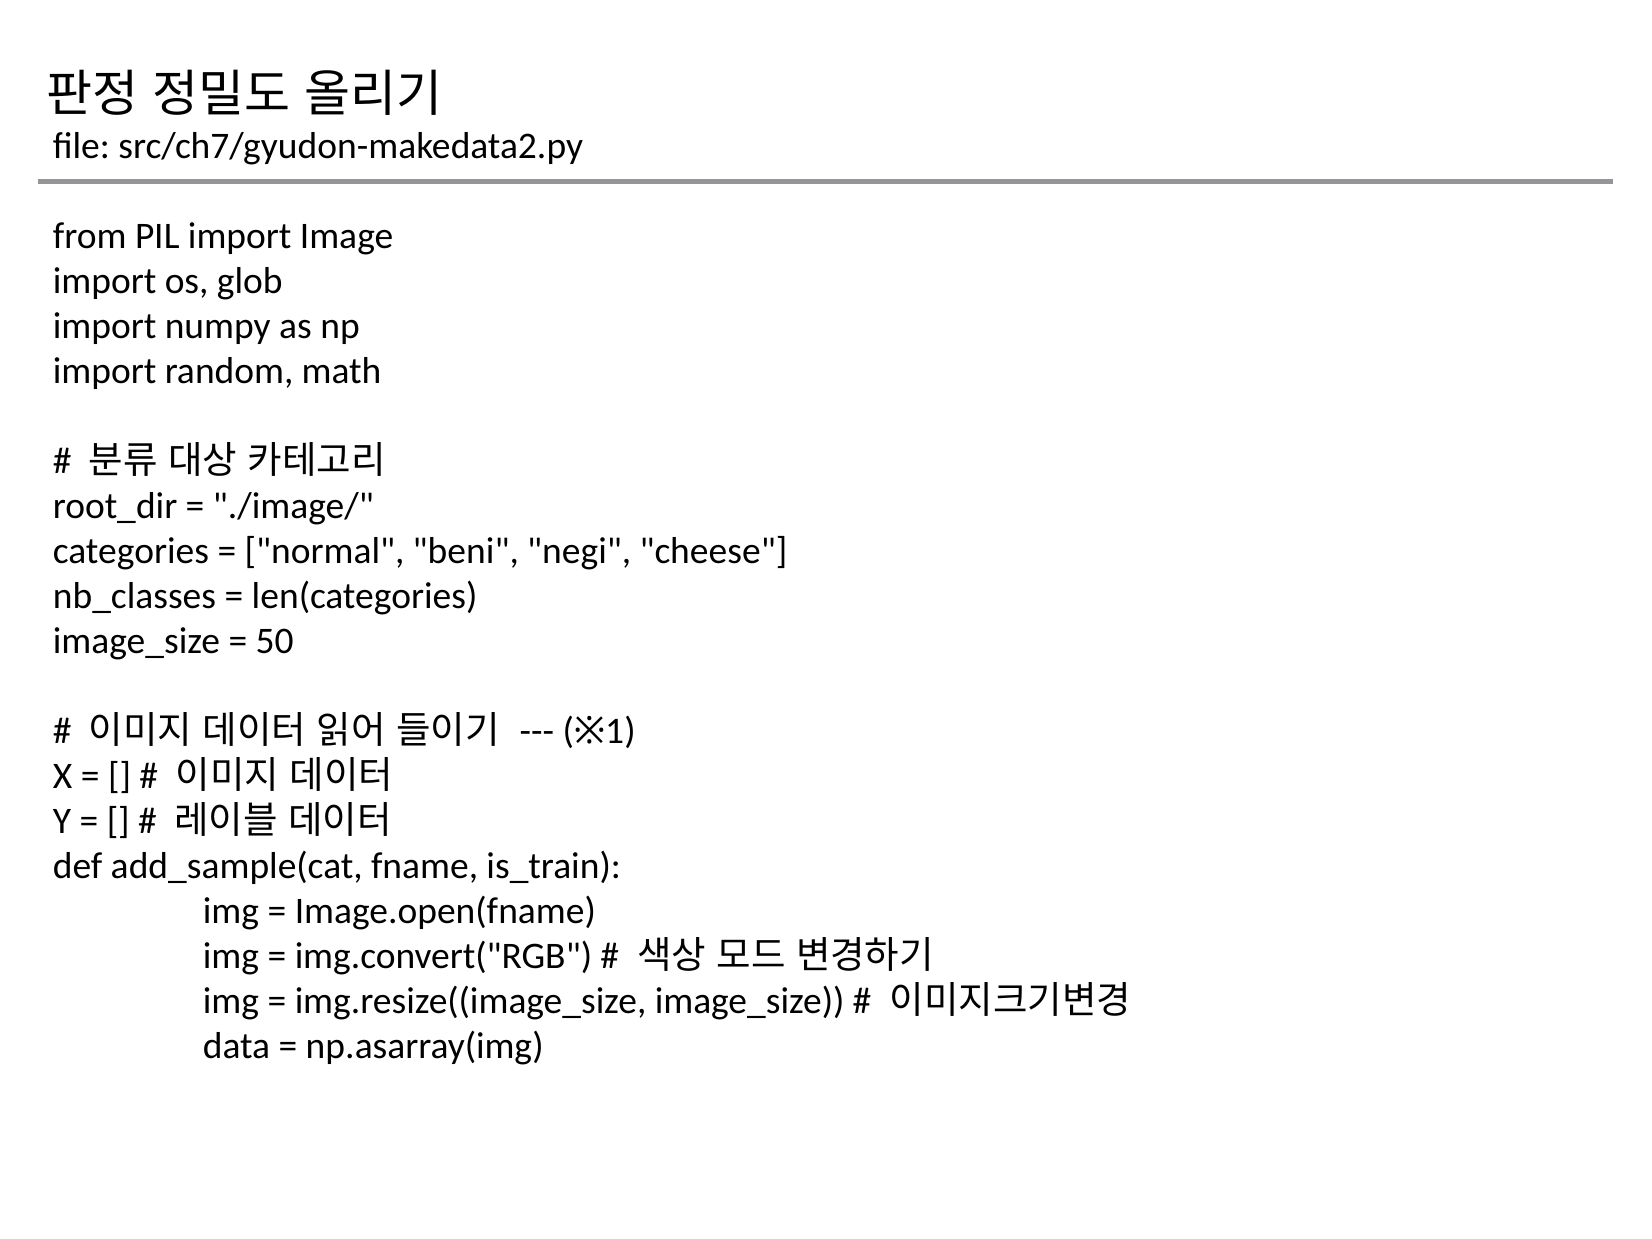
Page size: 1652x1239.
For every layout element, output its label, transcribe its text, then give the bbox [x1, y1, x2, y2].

text_box 판정 정밀도 올리기 [44, 31, 1607, 113]
text_box file: src/ch7/gyudon-makedata2.py from PIL import Image import os, glob import numpy as np import random, math # 분류 대상 카테고리 root_dir = "./image/" categories = ["normal", "beni", "negi", "cheese"] nb_classes = len(categories) image_size = 50 # 이미지 데이터 읽어 들이기 --- (※1) X = [] # 이미지 데이터 Y = [] # 레이블 데이터 def add_sample(cat, fname, is_train): img = Image.open(fname) img = img.convert("RGB") # 색상 모드 변경하기 img = img.resize((image_size, image_size)) # 이미지크기변경 data = np.asarray(img) [38, 113, 1614, 1074]
